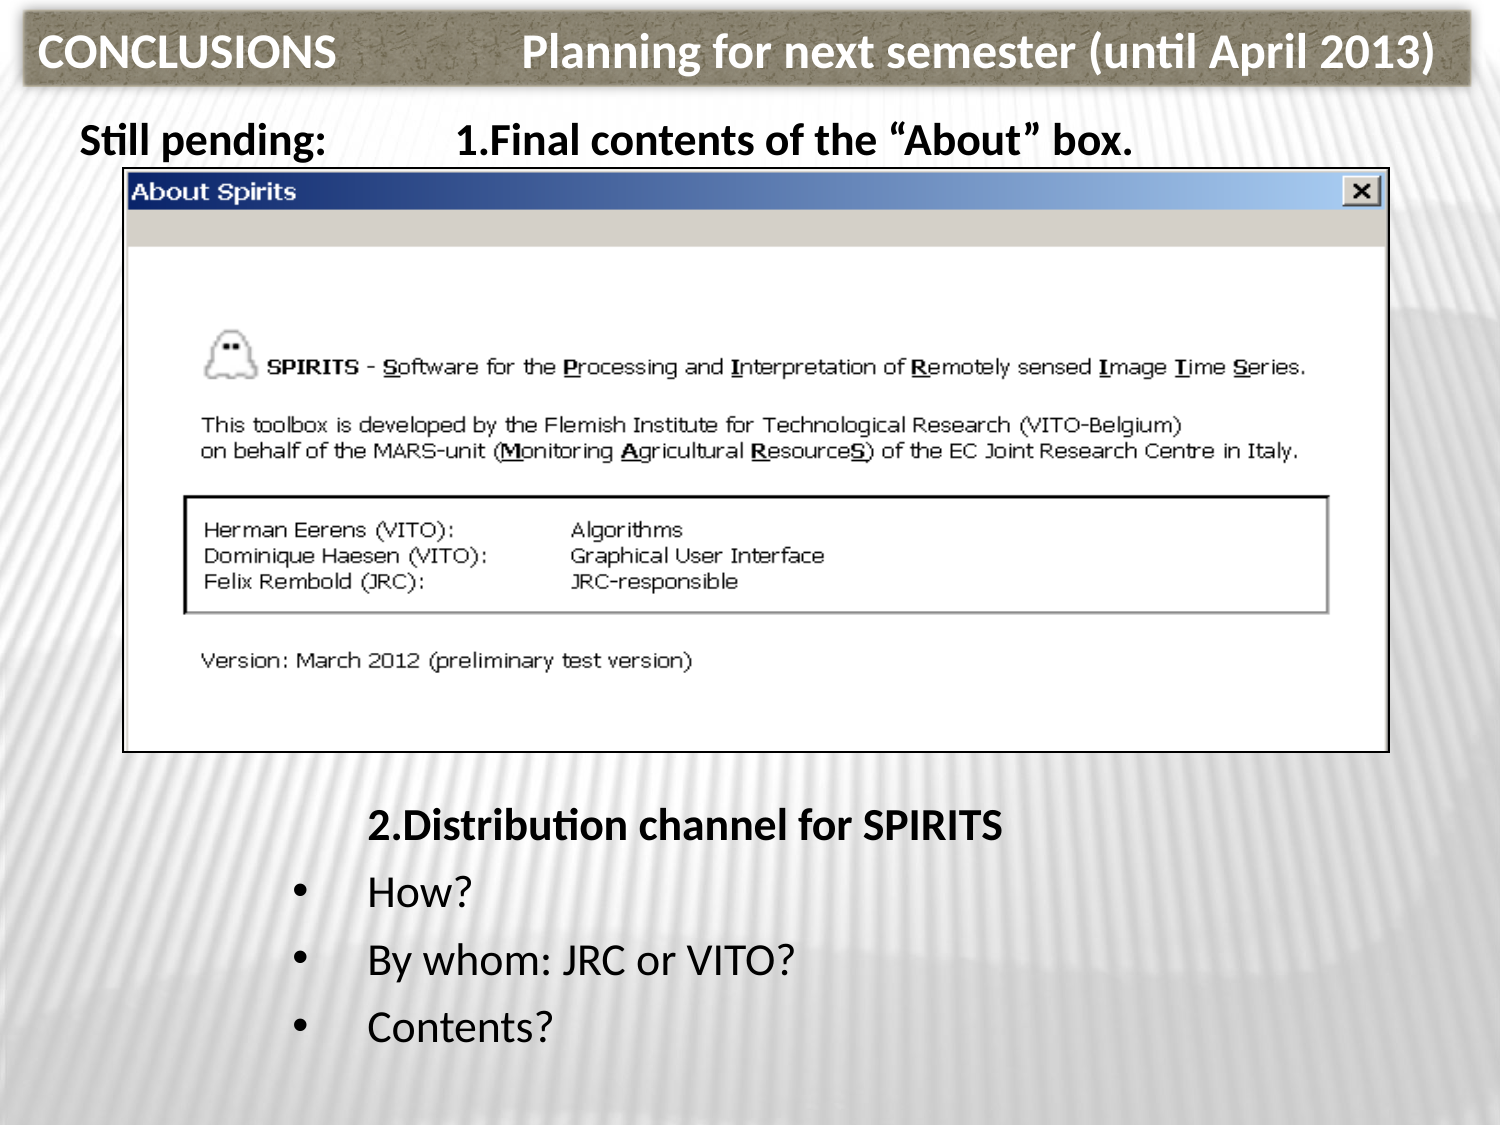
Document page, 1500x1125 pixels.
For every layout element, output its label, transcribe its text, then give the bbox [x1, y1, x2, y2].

text_box CONCLUSIONS Planning for next semester (until April 2013) [27, 14, 1467, 83]
picture [123, 169, 1390, 753]
text_box Still pending: 1.Final contents of the “About” box. [64, 101, 1388, 172]
text_box 2.Distribution channel for SPIRITS How? By whom: JRC or VITO? Contents? [277, 786, 1199, 1060]
